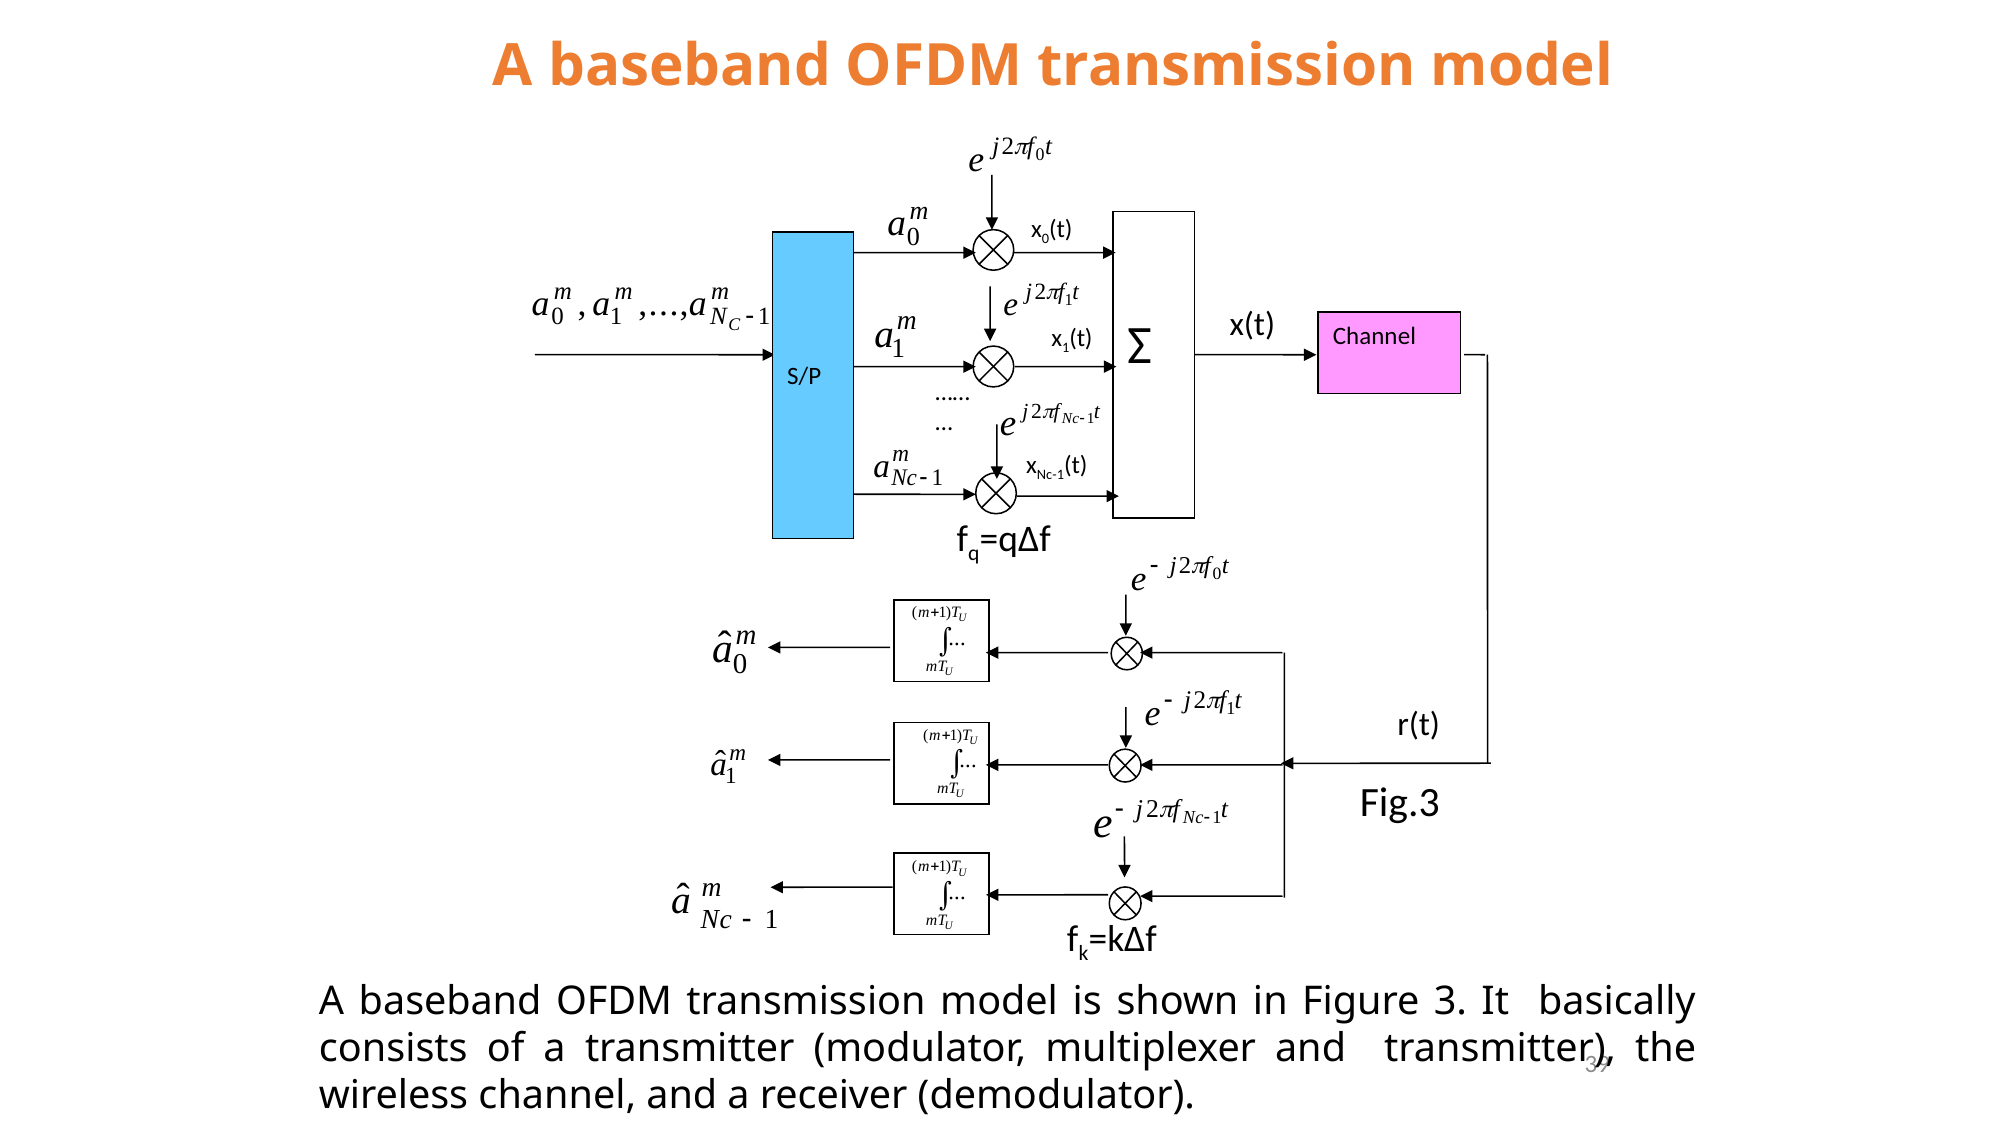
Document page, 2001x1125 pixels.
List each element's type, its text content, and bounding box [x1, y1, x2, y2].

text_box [524, 124, 1525, 938]
text_box A baseband OFDM transmission model [478, 20, 1675, 105]
text_box fk=k∆f [1052, 938, 1270, 973]
text_box A baseband OFDM transmission model is shown in Figure 3. It basically consists of a transmitter (modulator, multiplexer and transmitter), the wireless channel, and a receiver (demodulator). [304, 967, 1713, 1125]
